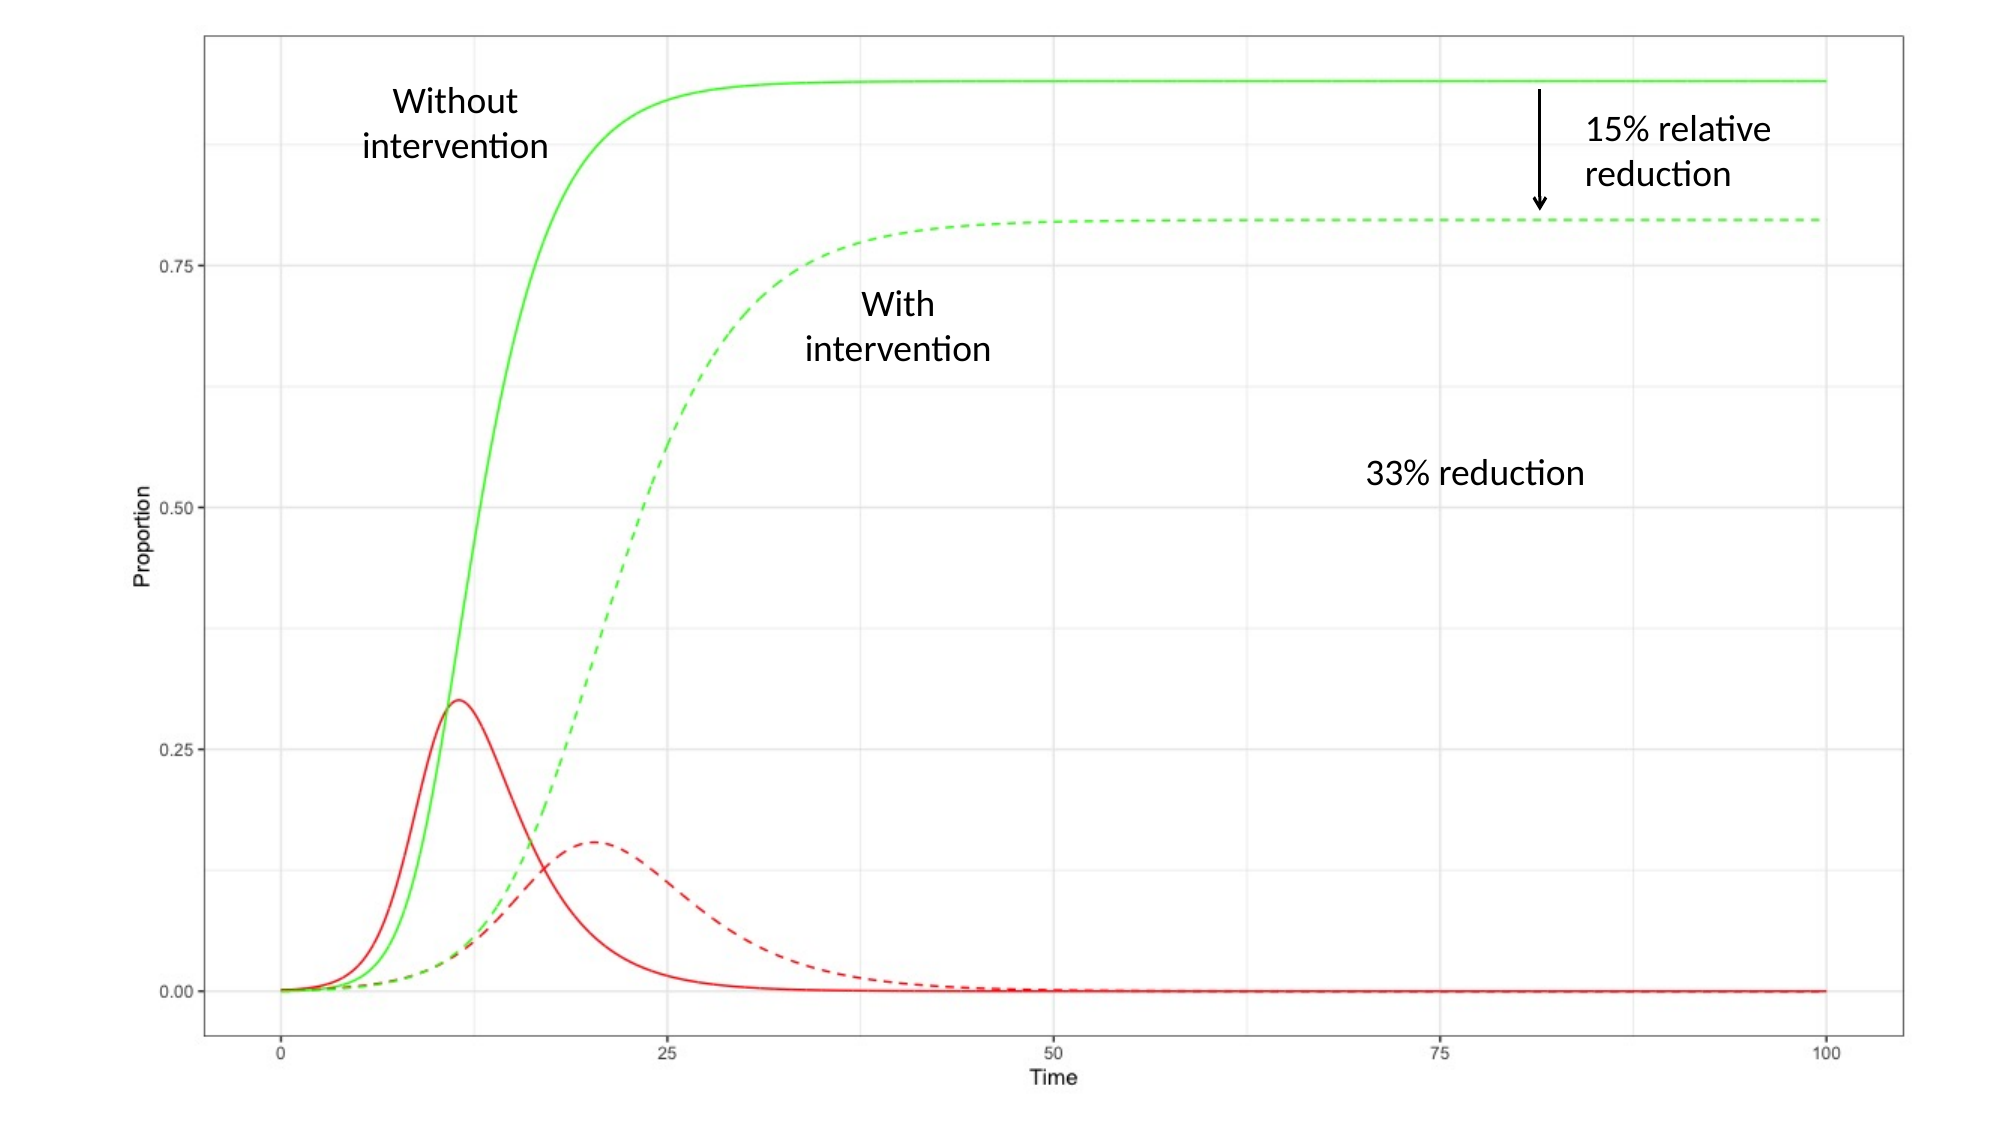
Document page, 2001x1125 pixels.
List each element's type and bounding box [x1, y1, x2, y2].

picture [123, 25, 1915, 1100]
